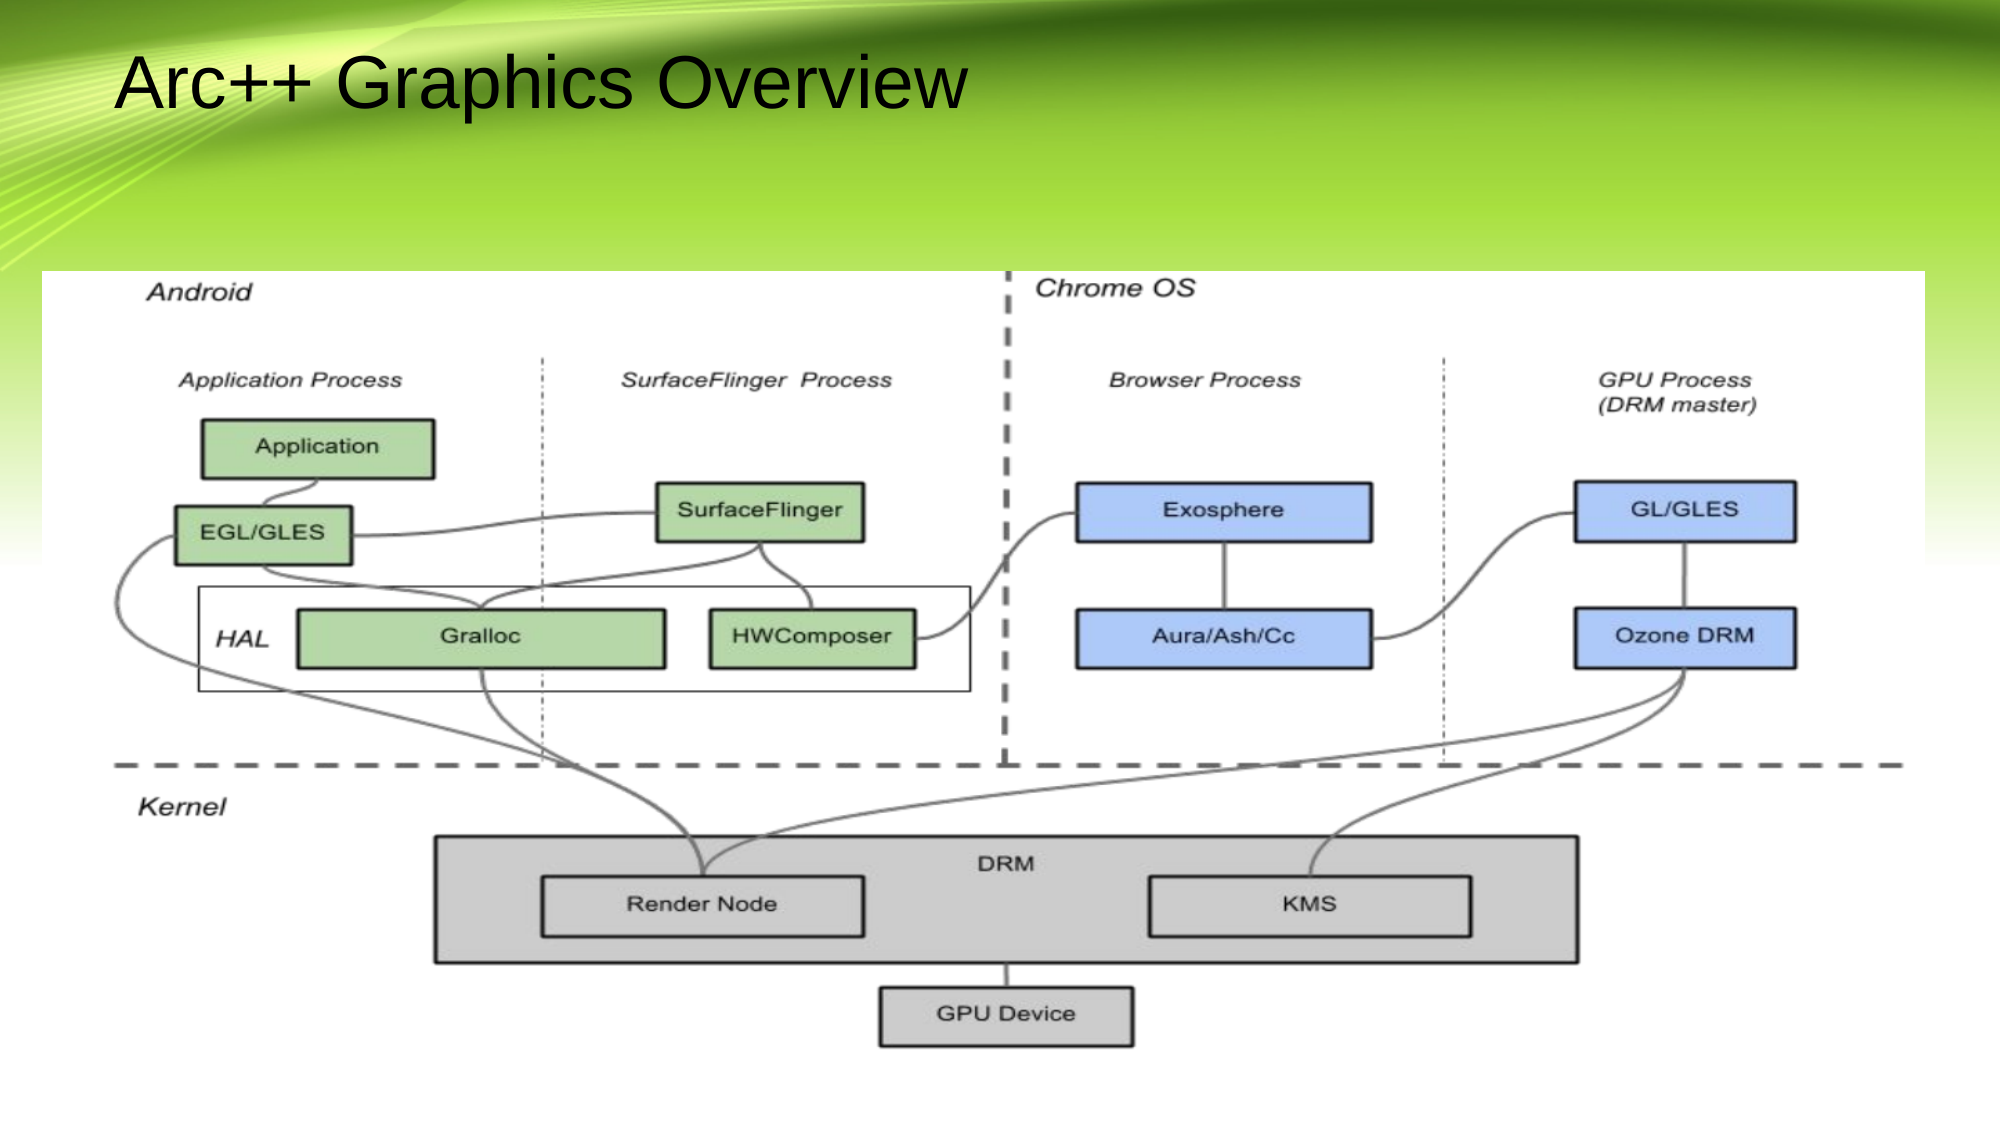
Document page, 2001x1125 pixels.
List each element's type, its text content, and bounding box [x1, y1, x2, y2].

title Arc++ Graphics Overview [99, 30, 1901, 127]
picture [0, 0, 2000, 1125]
